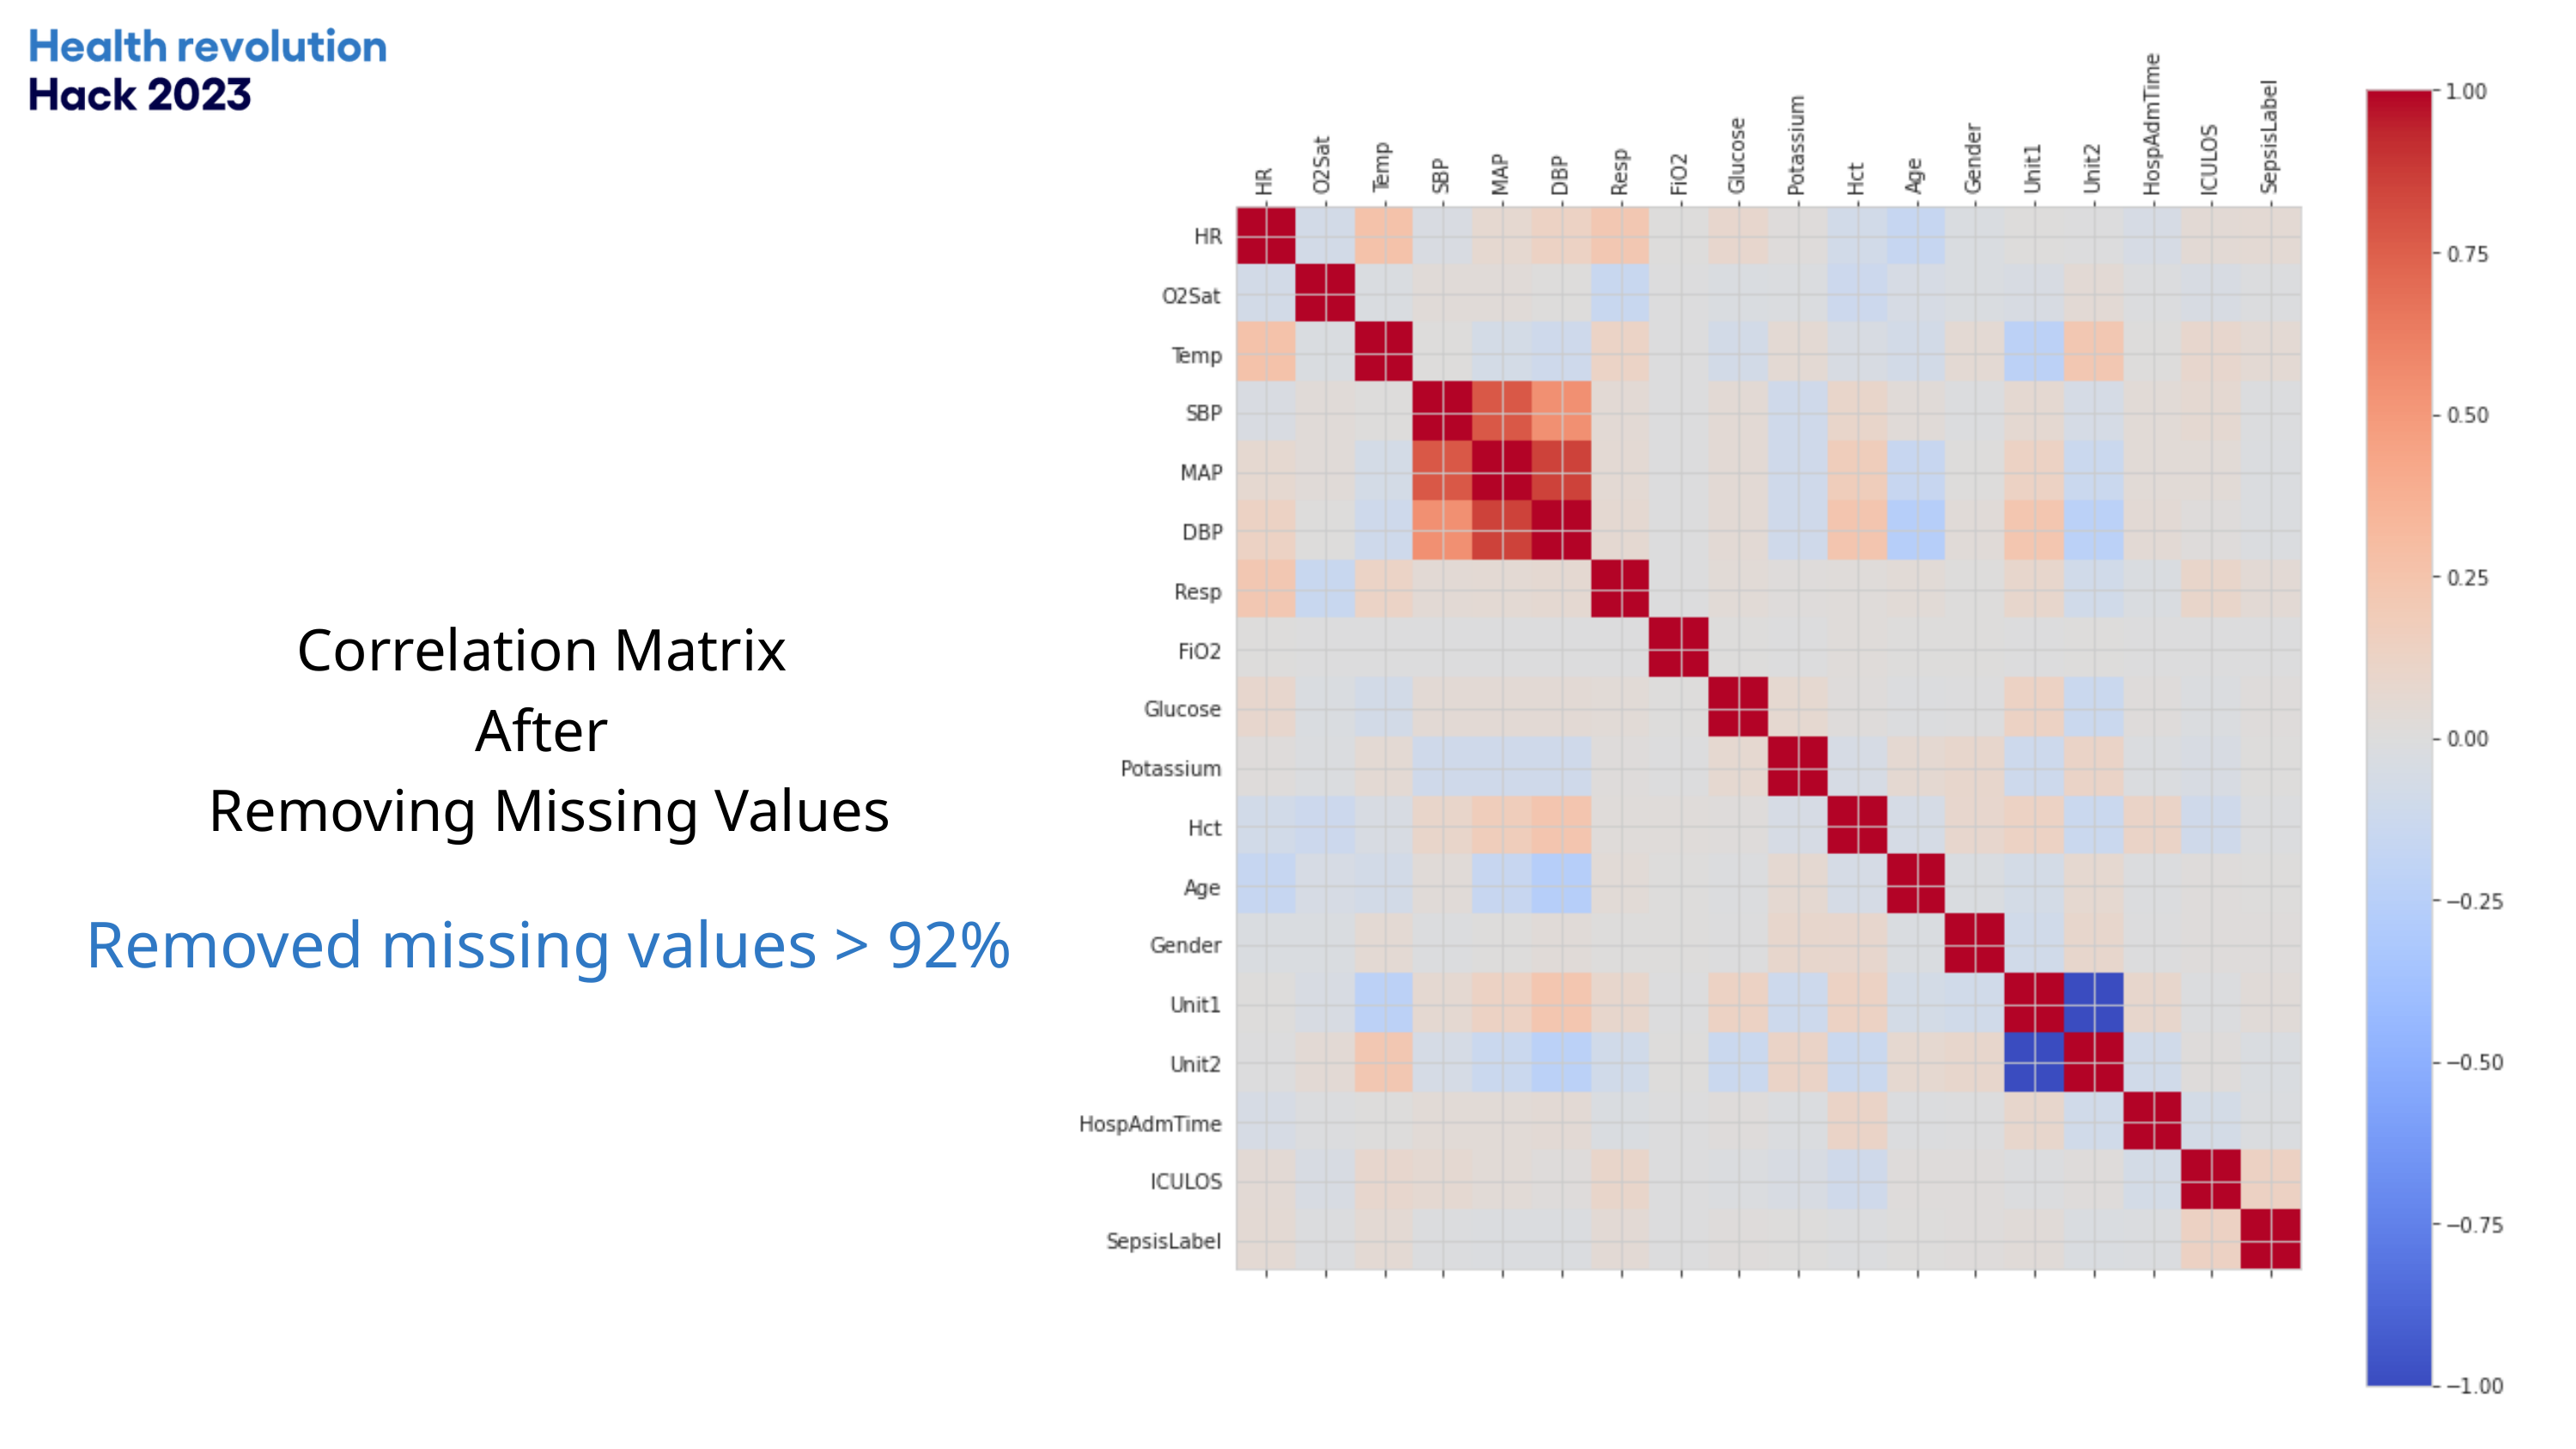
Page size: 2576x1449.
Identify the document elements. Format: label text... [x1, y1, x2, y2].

text_box Removed missing values > 92% [33, 891, 1066, 981]
text_box [1066, 36, 2519, 1412]
text_box Correlation Matrix After Removing Missing Values [200, 602, 899, 844]
text_box [0, 0, 453, 145]
